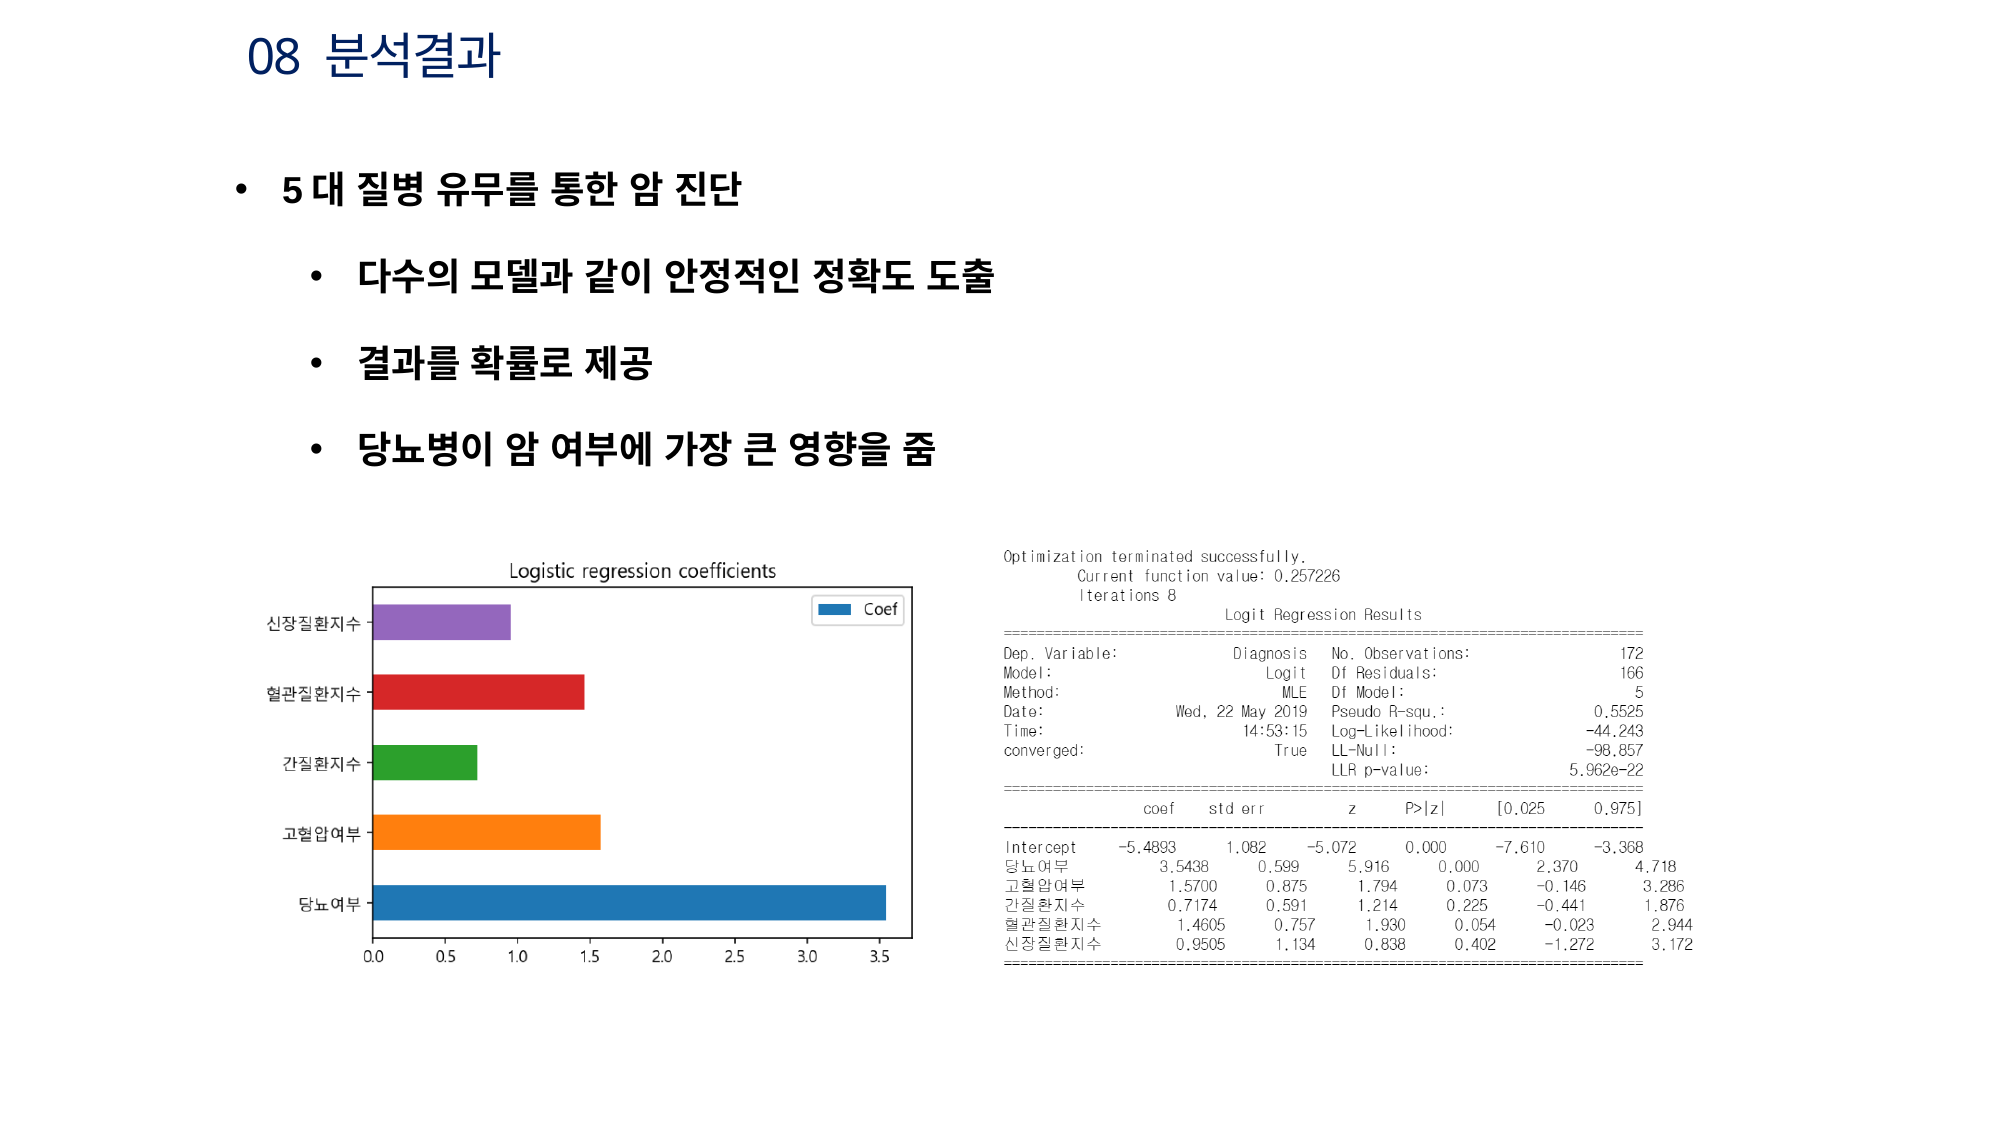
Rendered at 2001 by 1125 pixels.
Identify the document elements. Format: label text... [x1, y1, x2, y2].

picture [988, 543, 1707, 967]
picture [248, 543, 945, 985]
text_box 08 분석결과 [231, 16, 1508, 92]
text_box 5대 질병 유무를 통한 암 진단 다수의 모델과 같이 안정적인 정확도 도출 결과를 확률로 제공 당뇨병이 암 여부에 가장 큰 영향을 줌 [220, 158, 1674, 913]
